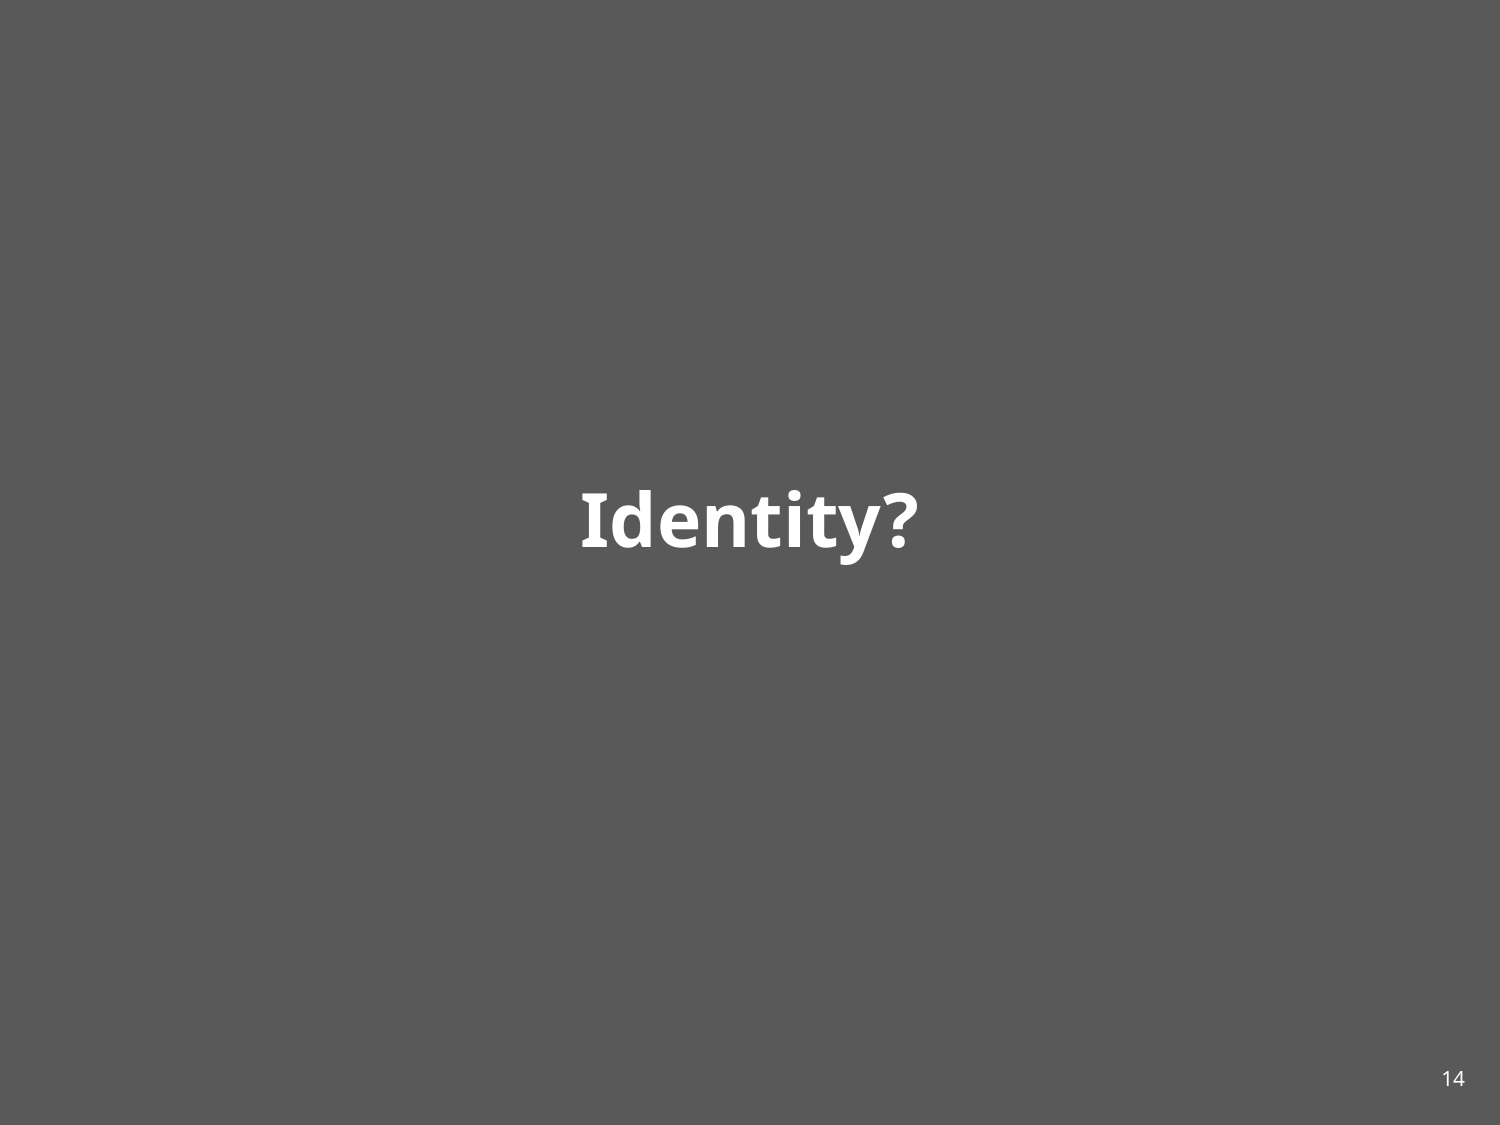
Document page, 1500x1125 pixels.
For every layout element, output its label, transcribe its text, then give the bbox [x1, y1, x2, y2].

title Identity? [51, 470, 1449, 655]
slide_number 14 [1389, 1036, 1480, 1123]
